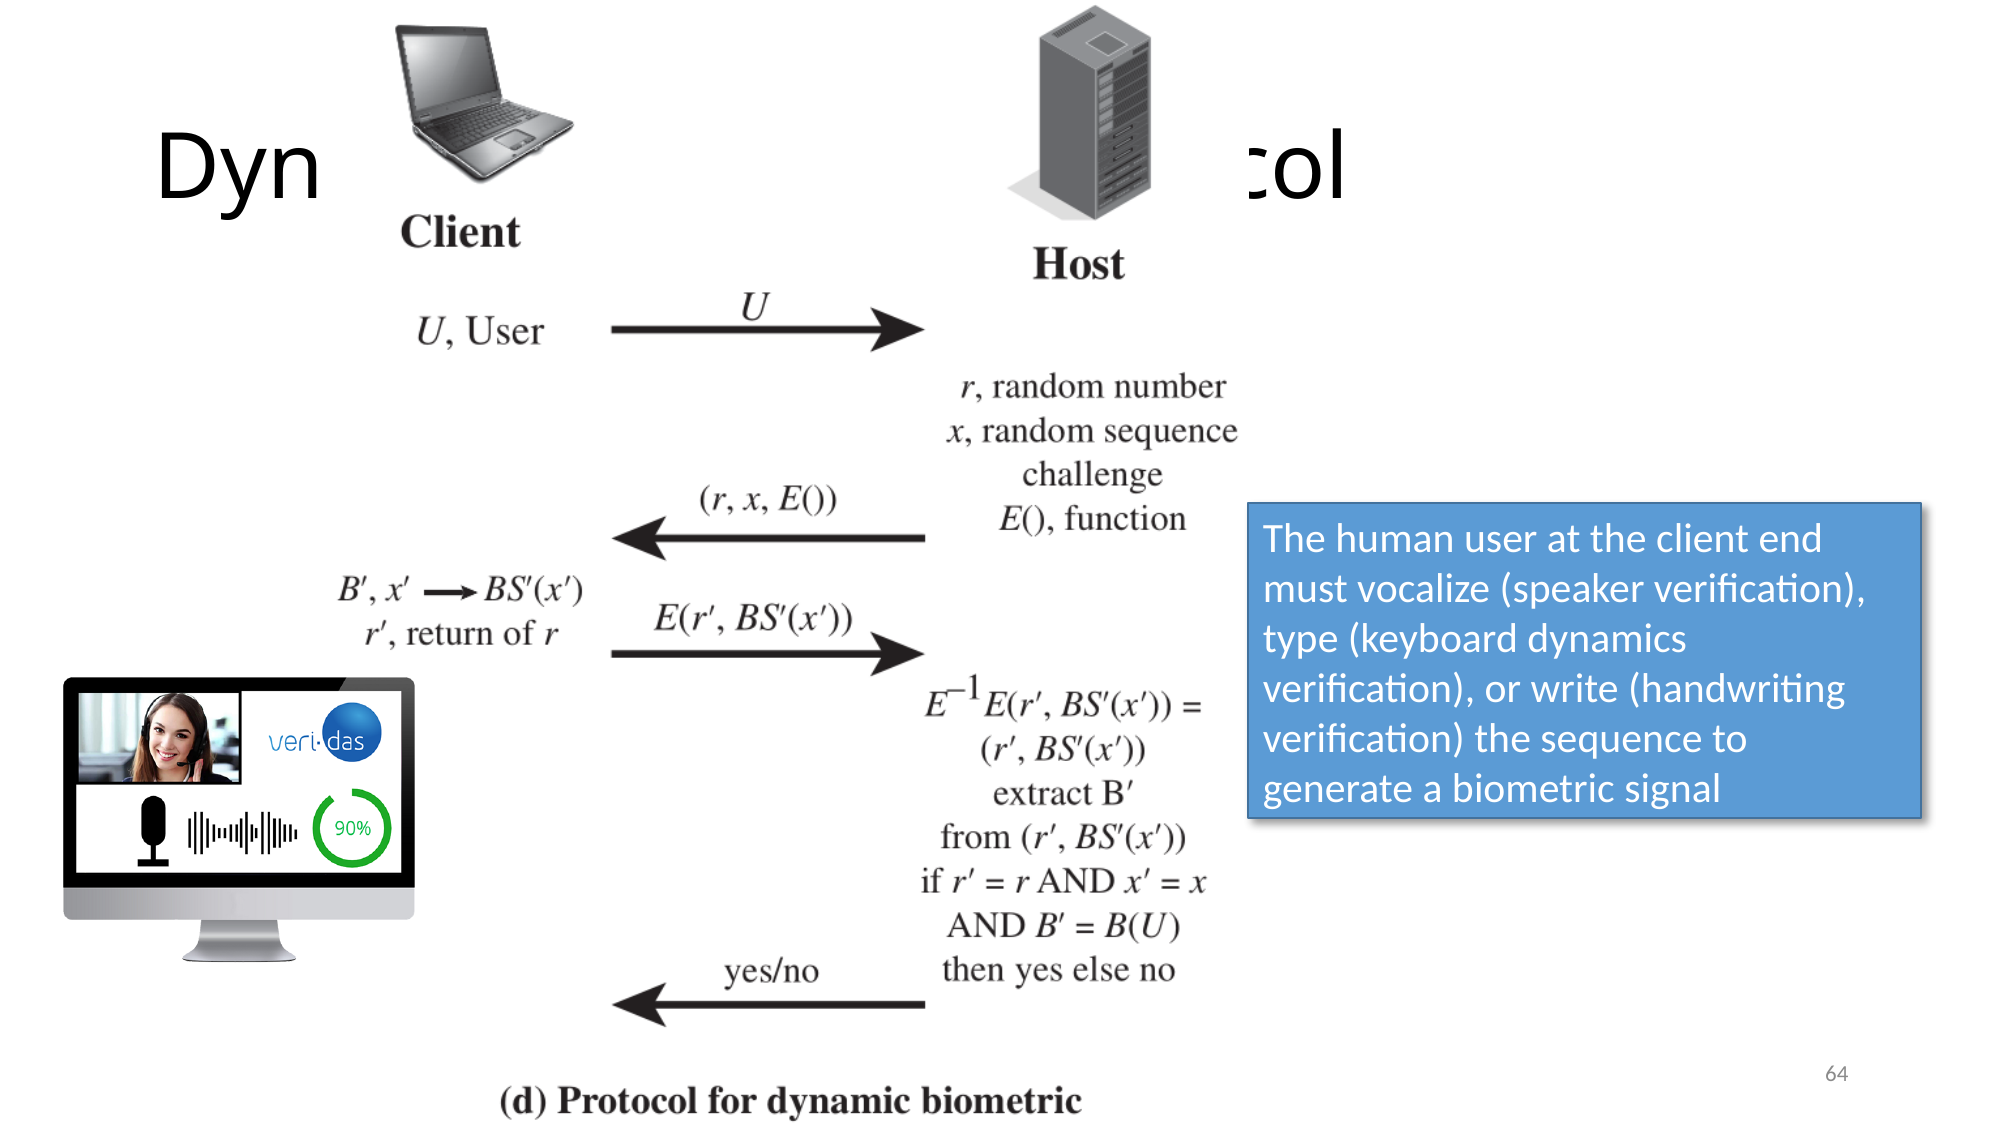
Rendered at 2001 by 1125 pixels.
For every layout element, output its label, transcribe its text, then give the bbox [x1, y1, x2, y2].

slide_number 64 [1413, 1042, 1864, 1103]
title Dynamic Biometric Protocol [1249, 60, 1864, 278]
picture [57, 0, 1249, 1125]
text_box The human user at the client end must vocalize (speaker verification), type (keyboard dynamics verification), or write (handwriting verification) the sequence to generate a biometric signal [1249, 502, 1922, 819]
title Dynamic Biometric Protocol [138, 60, 325, 278]
